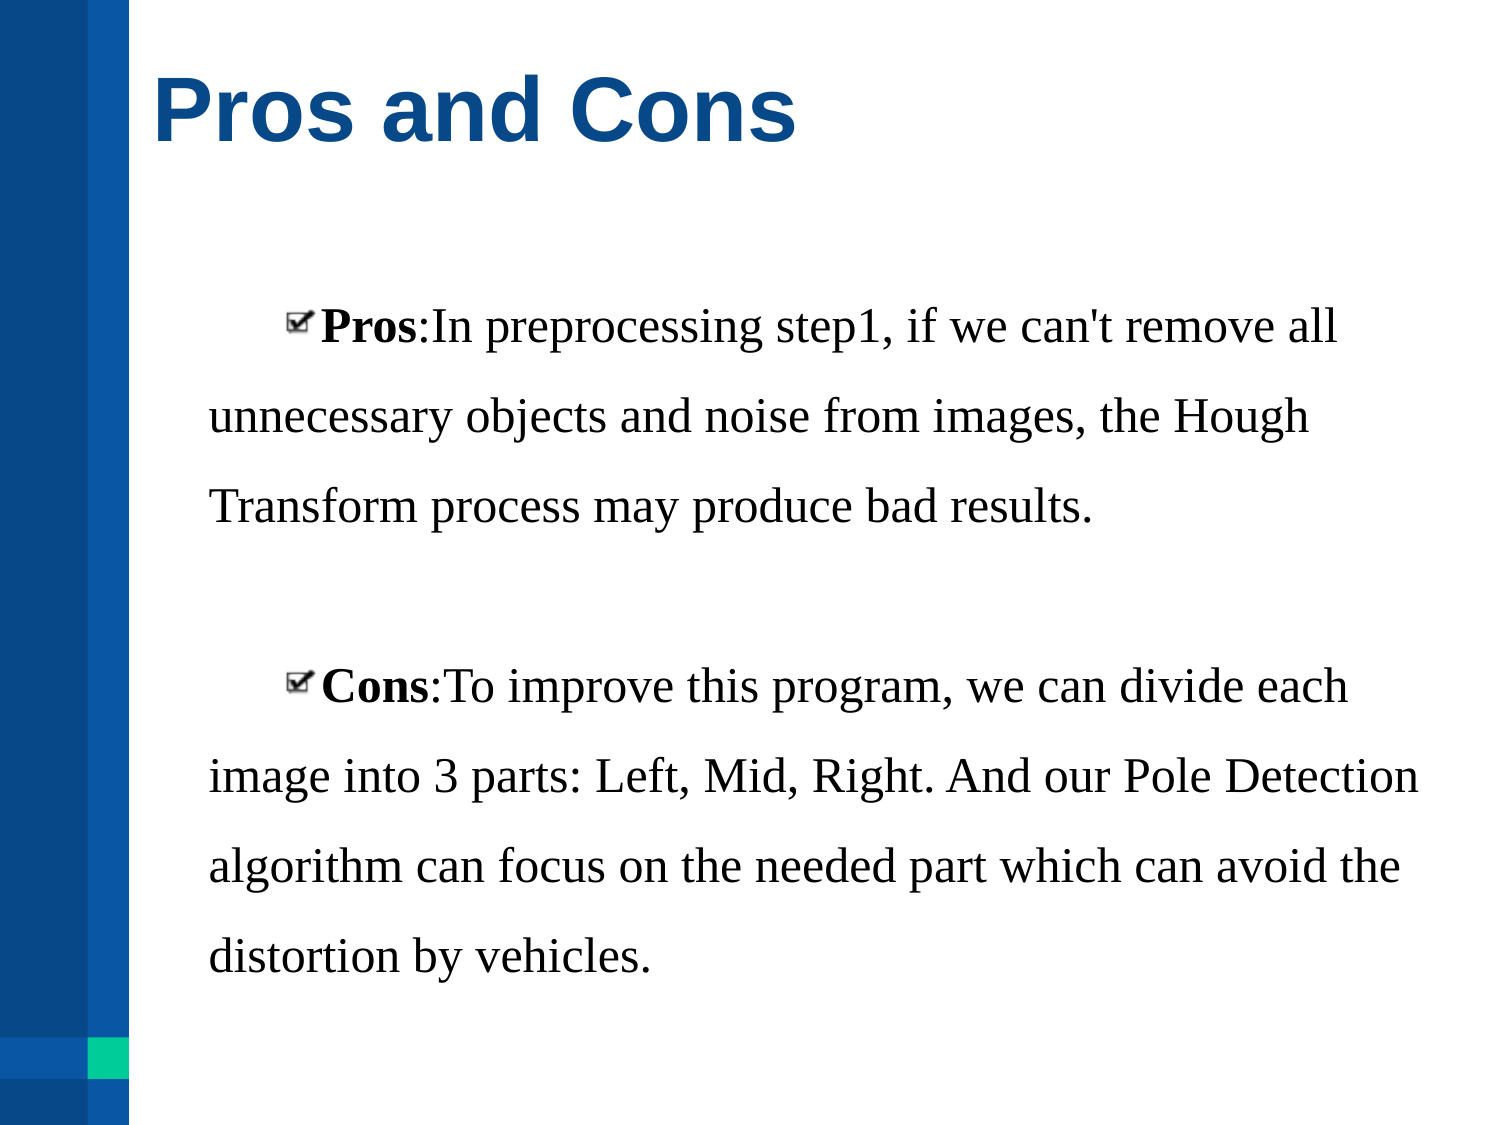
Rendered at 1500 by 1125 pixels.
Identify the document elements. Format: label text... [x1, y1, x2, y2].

picture [282, 663, 321, 702]
list Pros:In preprocessing step1, if we can't remove all unnecessary objects and noise from images, the Hough Transform process may produce bad results. Cons:To improve this program, we can divide each image into 3 parts: Left, Mid, Right. And our Pole Detection algorithm can focus on the needed part which can avoid the distortion by vehicles. [137, 254, 1451, 989]
picture [282, 303, 321, 342]
title Pros and Cons [137, 32, 1451, 221]
